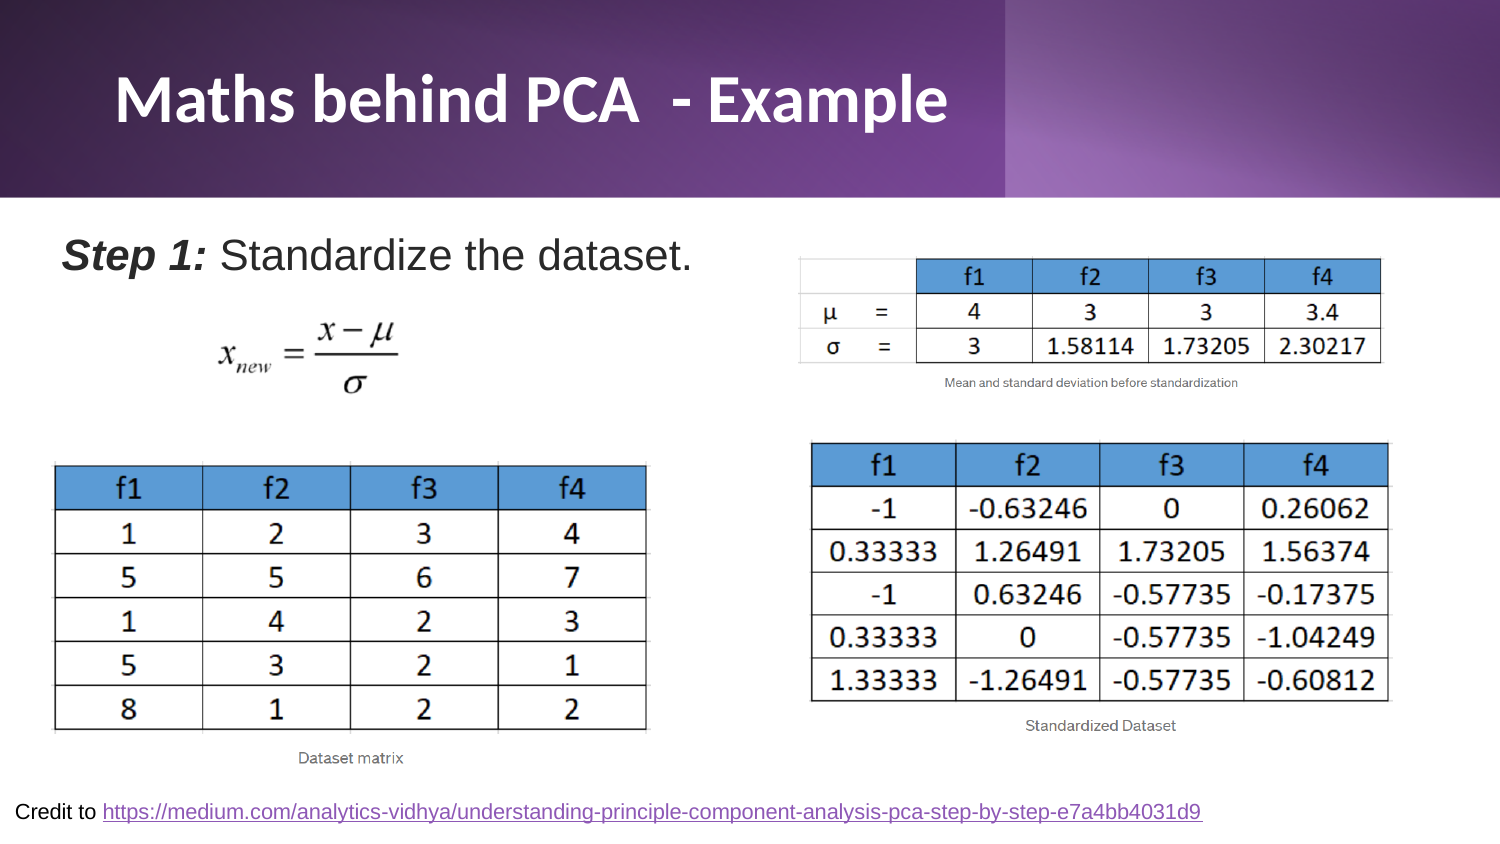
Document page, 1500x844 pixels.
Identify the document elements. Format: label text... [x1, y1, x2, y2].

text_box Credit to https://medium.com/analytics-vidhya/understanding-principle-component-analysis-pca-step-by-step-e7a4bb4031d9 [0, 790, 1500, 832]
text_box Step 1: Standardize the dataset. [46, 193, 750, 287]
picture [0, 0, 1500, 199]
picture [787, 421, 1401, 736]
picture [212, 315, 407, 398]
title Maths behind PCA - Example [103, 36, 1321, 164]
picture [46, 452, 660, 777]
picture [787, 240, 1401, 398]
